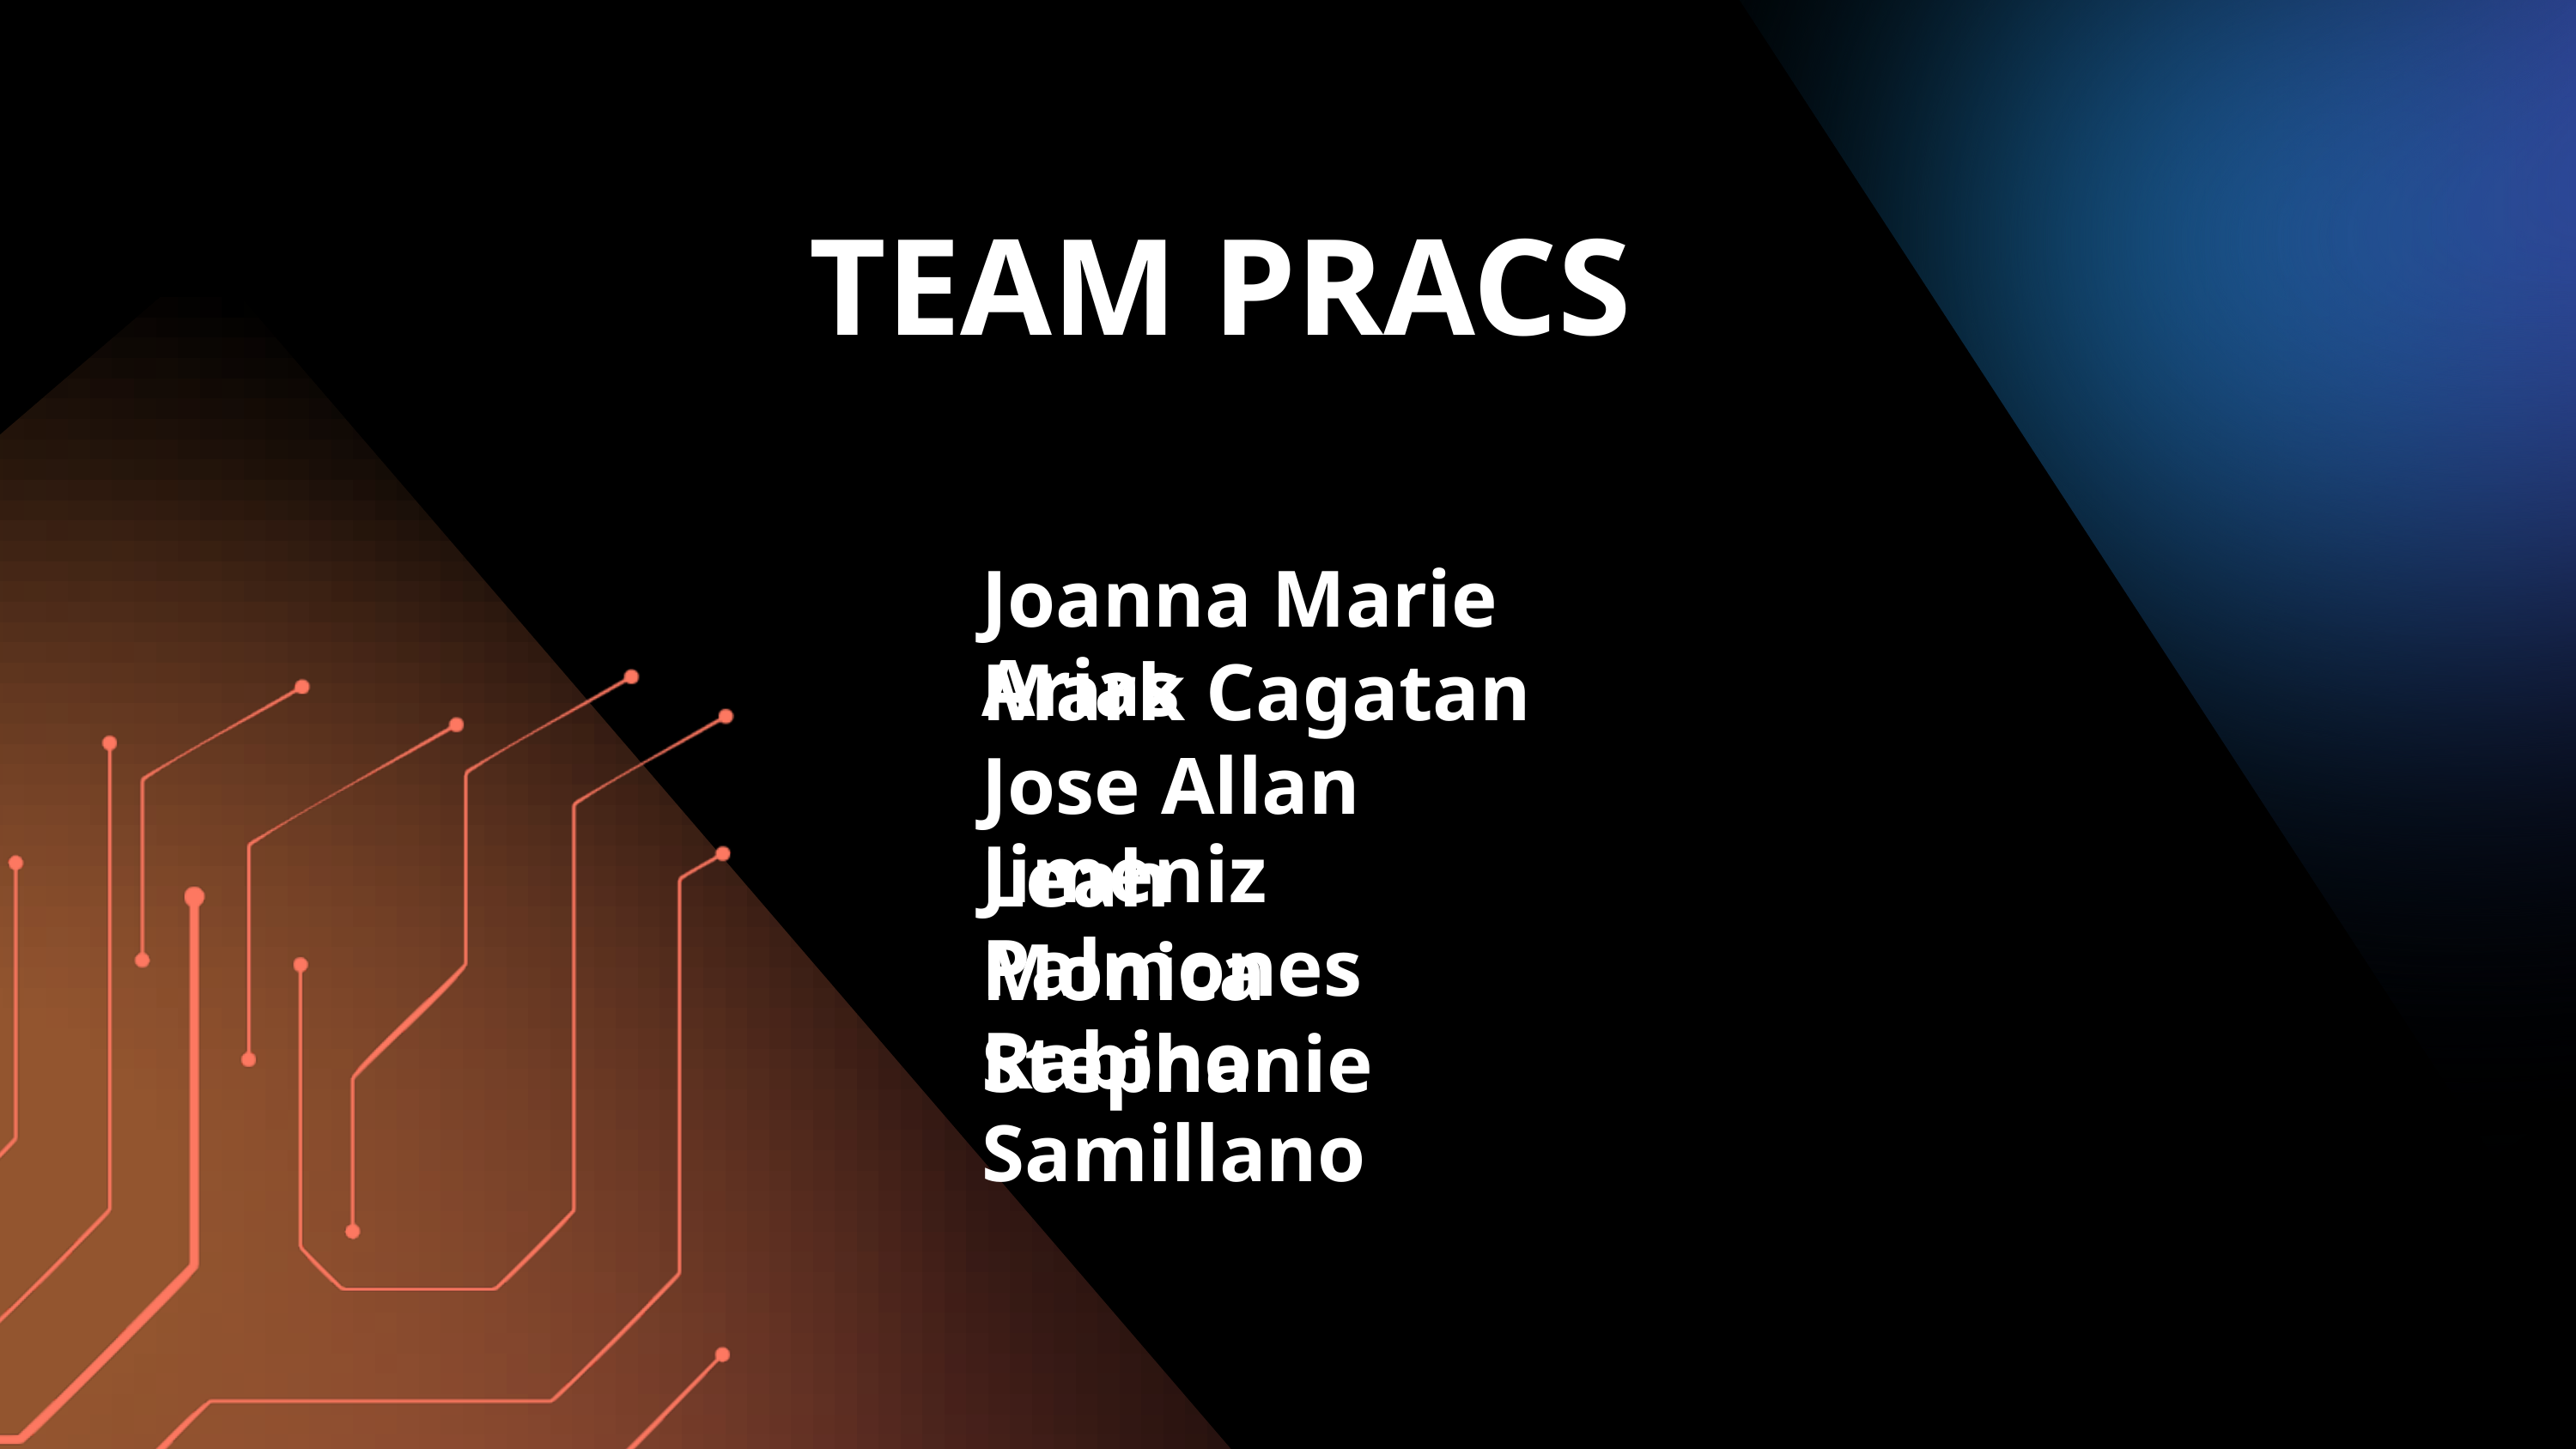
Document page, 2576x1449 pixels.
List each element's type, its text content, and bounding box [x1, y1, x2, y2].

text_box Joanna Marie Arias [981, 554, 1540, 647]
text_box [1739, 0, 2576, 1157]
text_box Jose Allan Jimeniz [981, 740, 1540, 834]
text_box Monica Rabino [981, 927, 1540, 1019]
text_box [735, 871, 1231, 1449]
text_box Mark Cagatan [981, 647, 1540, 737]
text_box [0, 669, 735, 1449]
text_box TEAM PRACS [809, 220, 1975, 362]
text_box Stephanie Samillano [981, 1019, 1540, 1197]
text_box Leah Palmones [981, 834, 1540, 927]
text_box [0, 257, 561, 669]
